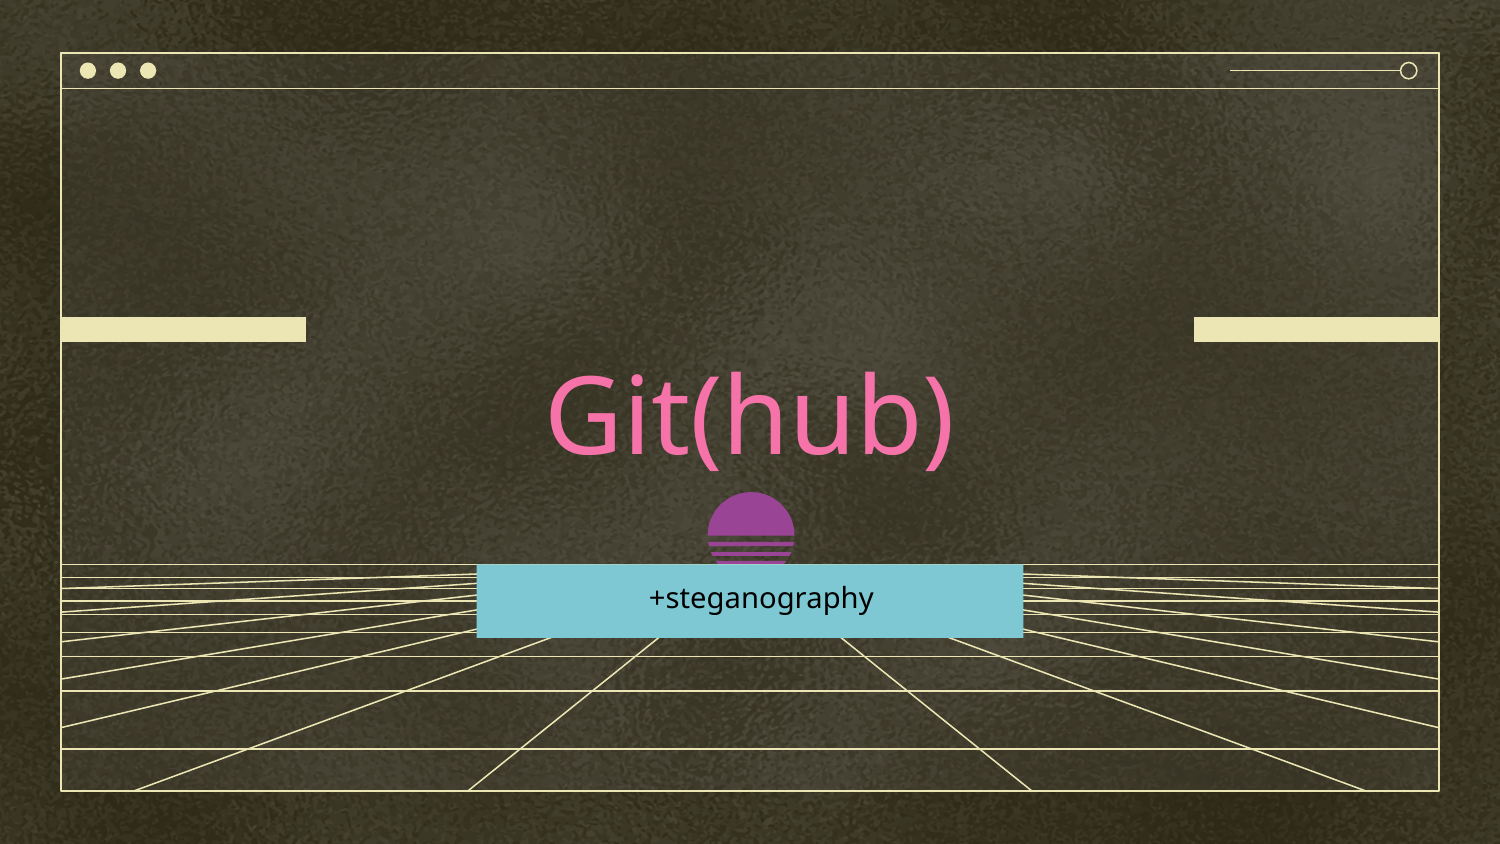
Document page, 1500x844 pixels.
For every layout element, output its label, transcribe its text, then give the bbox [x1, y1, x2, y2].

title Git(hub) [216, 75, 1284, 492]
subtitle +steganography [476, 564, 1024, 638]
